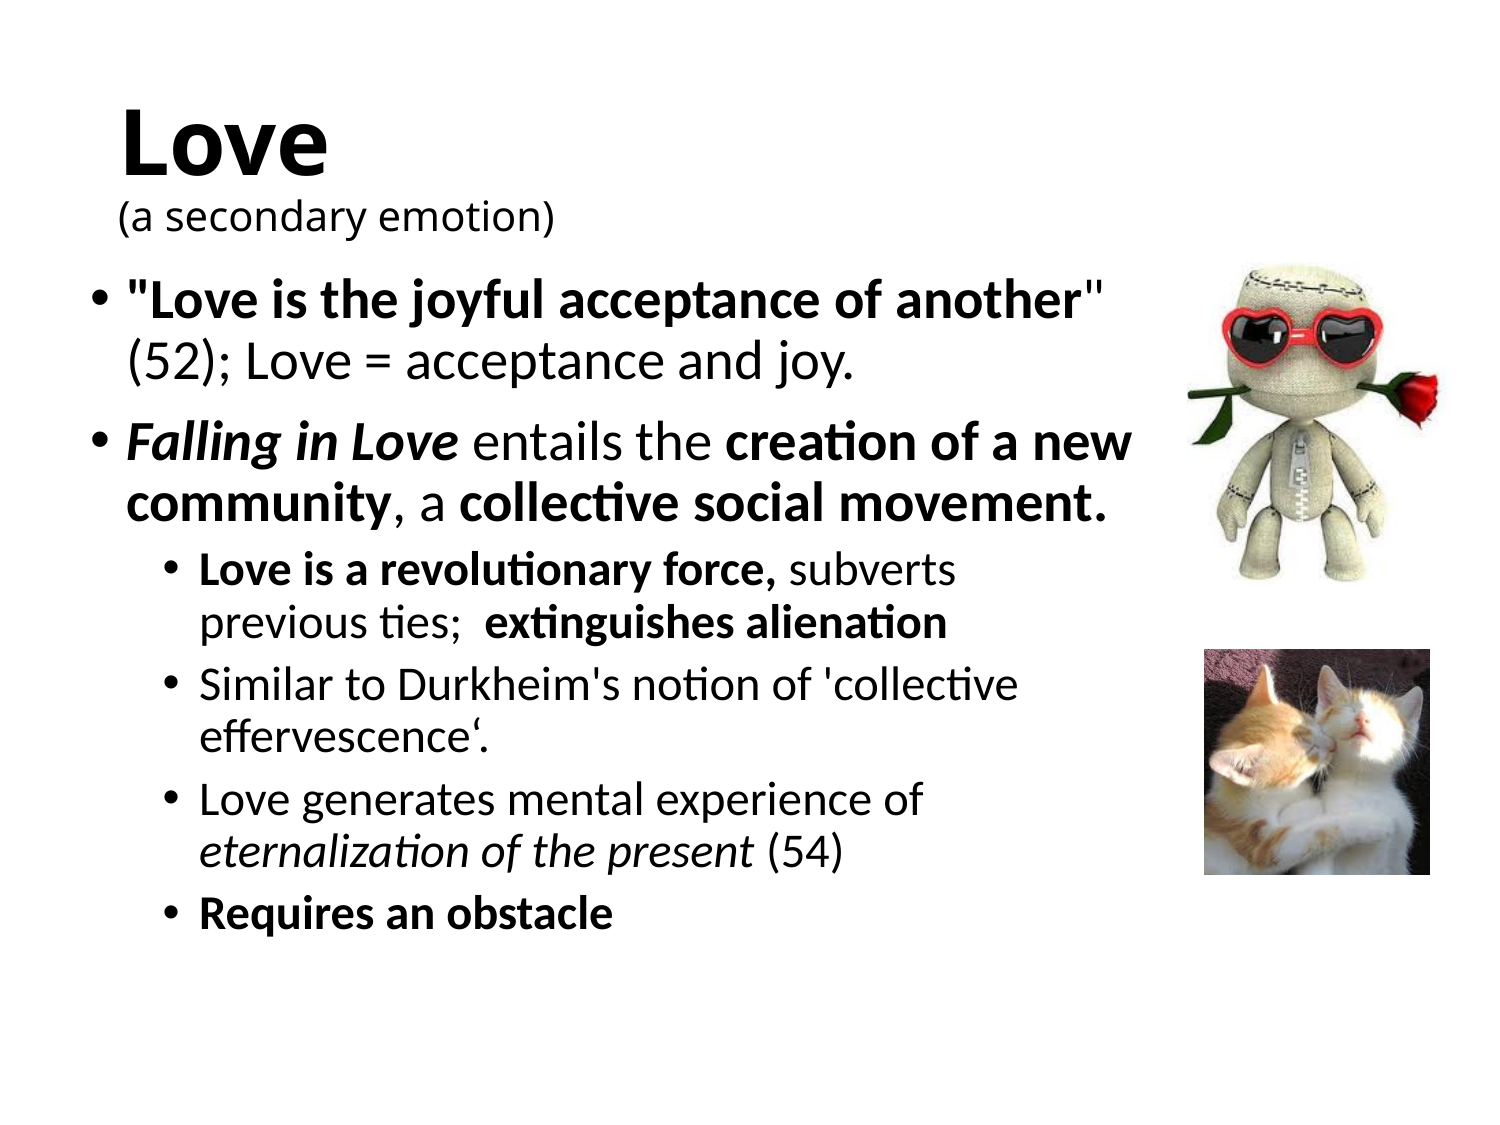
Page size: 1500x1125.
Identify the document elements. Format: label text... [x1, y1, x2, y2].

picture [1187, 262, 1447, 584]
list "Love is the joyful acceptance of another" (52); Love = acceptance and joy. Falling in Love entails the creation of a new community, a collective social movement. Love is a revolutionary force, subverts previous ties; extinguishes alienation Similar to Durkheim's notion of 'collective effervescence‘. Love generates mental experience of eternalization of the present (54) Requires an obstacle [75, 262, 1150, 1005]
picture [1204, 649, 1430, 875]
title Love (a secondary emotion) [103, 59, 1397, 278]
